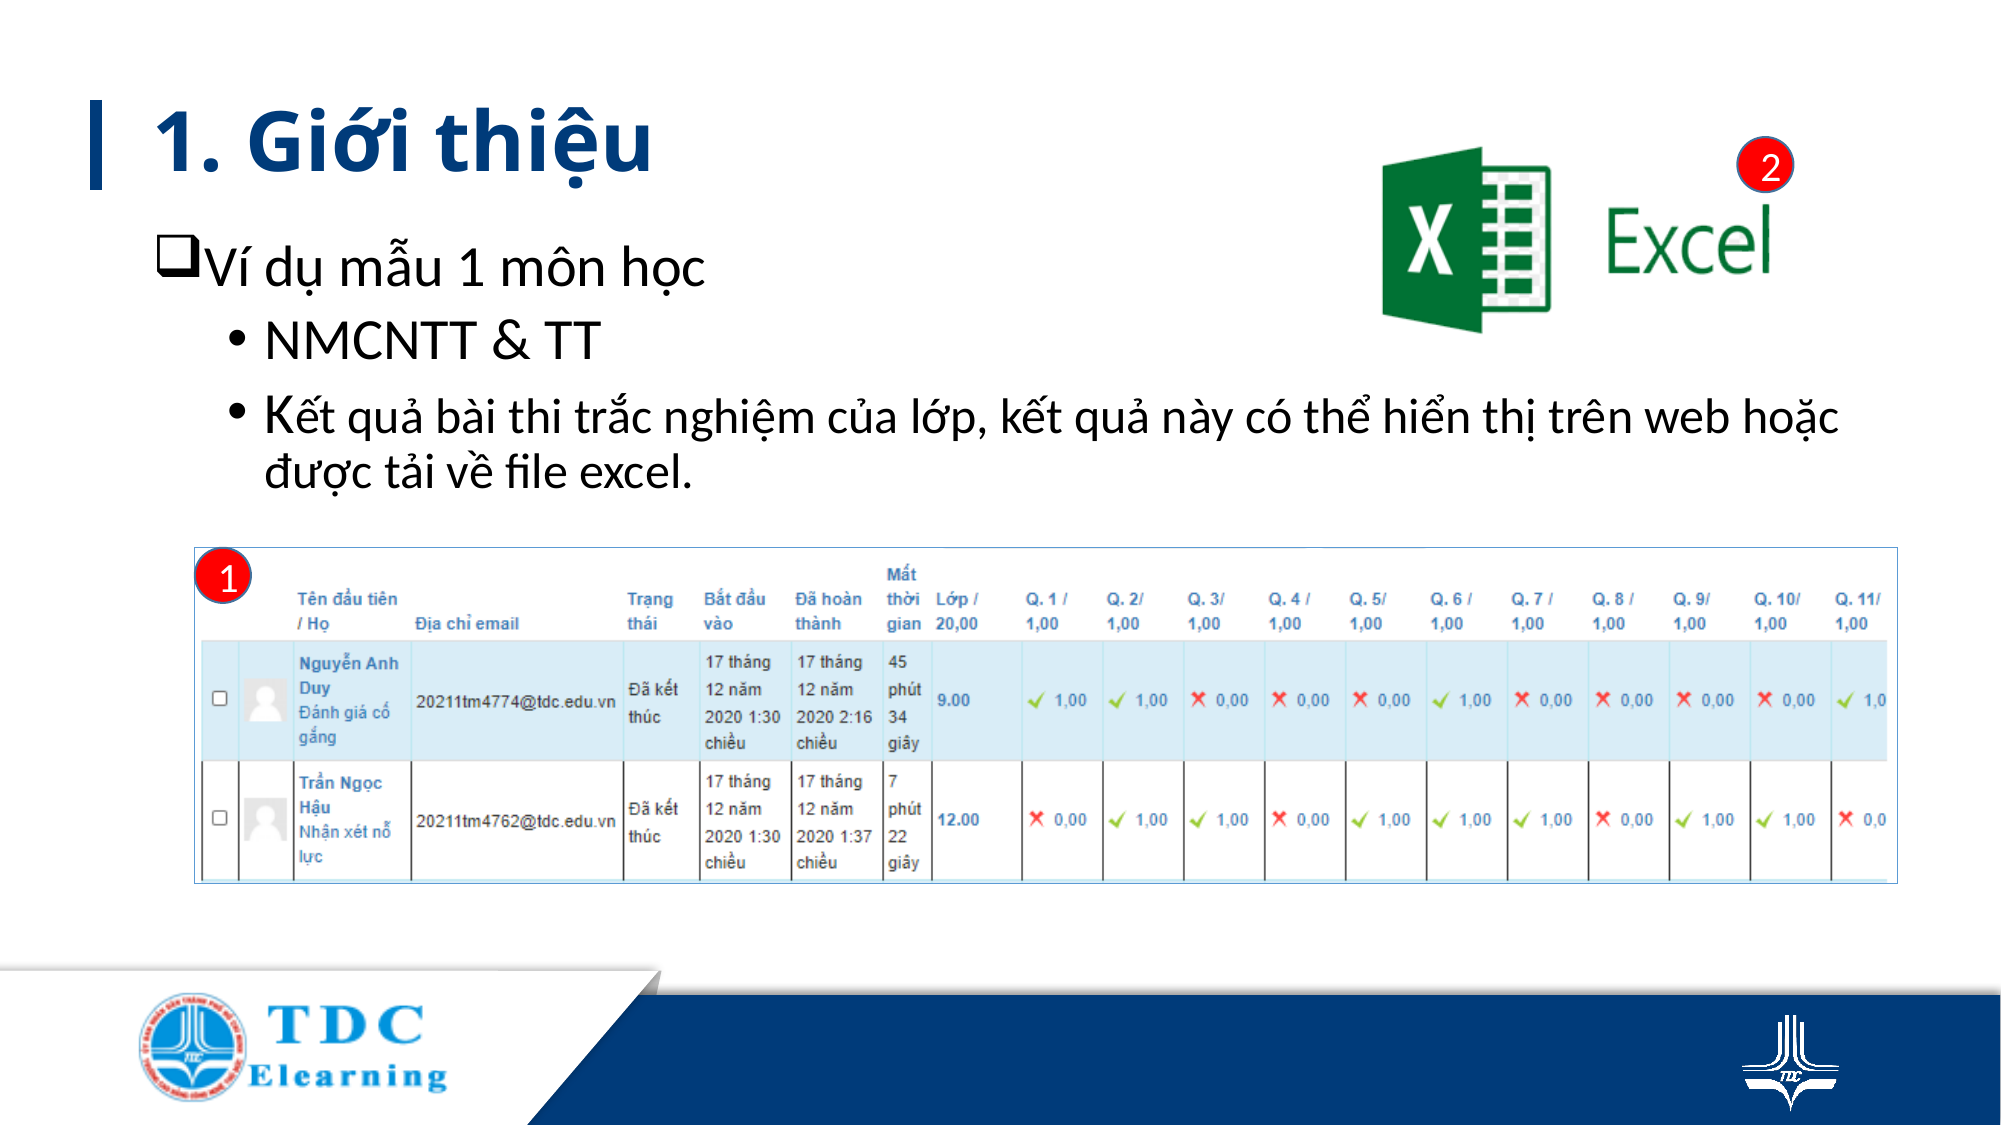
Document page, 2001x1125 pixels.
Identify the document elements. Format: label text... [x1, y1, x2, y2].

list Ví dụ mẫu 1 môn học NMCNTT & TT Kết quả bài thi trắc nghiệm của lớp, kết quả này có thể hiển thị trên web hoặc được tải về file excel. [137, 228, 1898, 884]
picture [1742, 1015, 1839, 1112]
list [194, 547, 1898, 884]
picture [137, 991, 450, 1107]
title 1. Giới thiệu [137, 57, 1863, 232]
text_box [1357, 136, 1794, 358]
